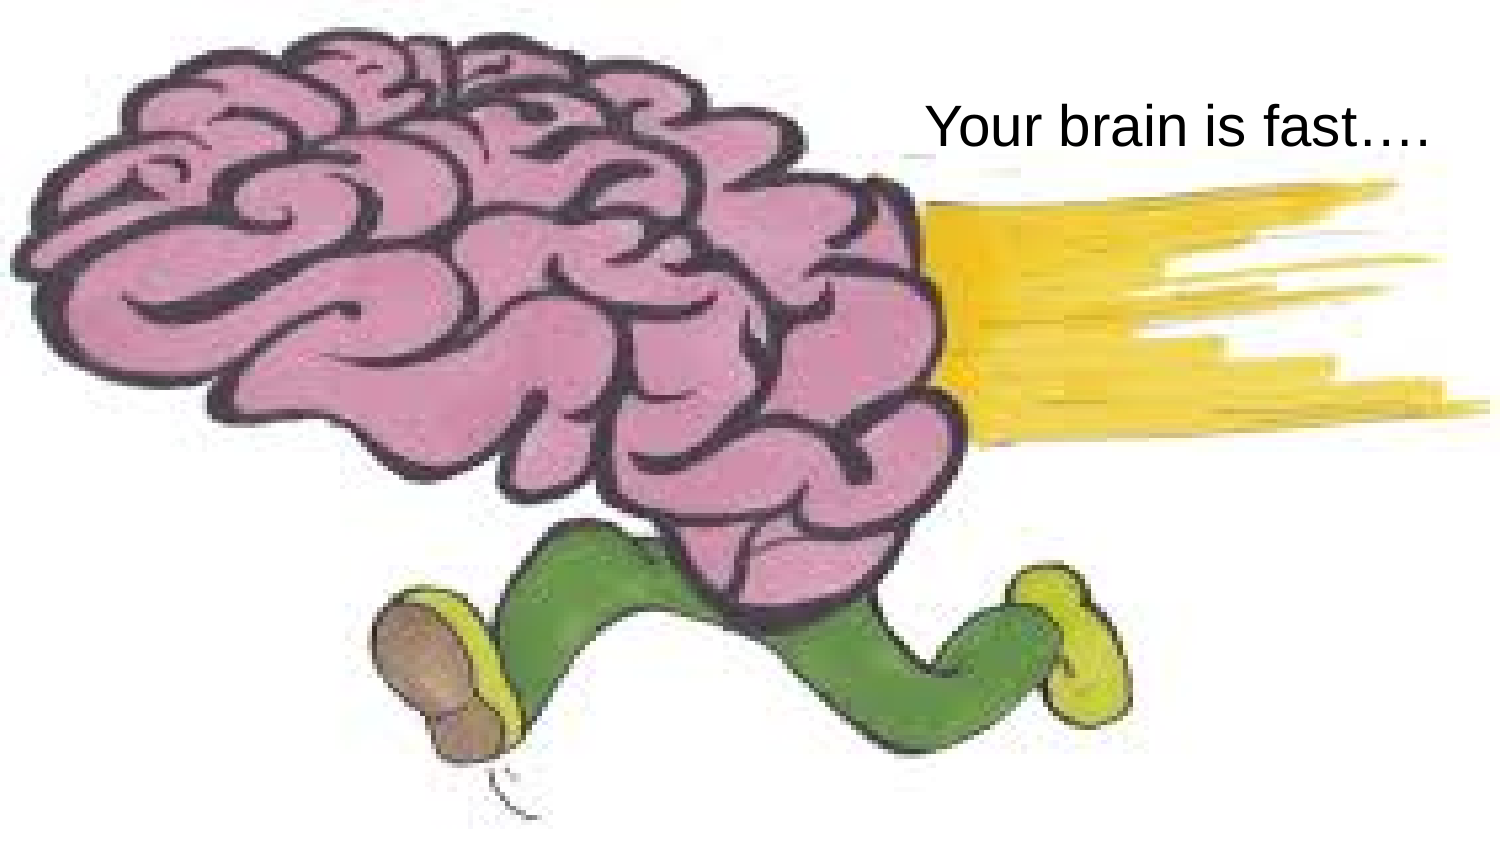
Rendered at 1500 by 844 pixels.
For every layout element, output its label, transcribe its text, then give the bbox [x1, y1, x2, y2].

title Your brain is fast…. [909, 72, 1449, 167]
picture [0, 0, 1500, 844]
